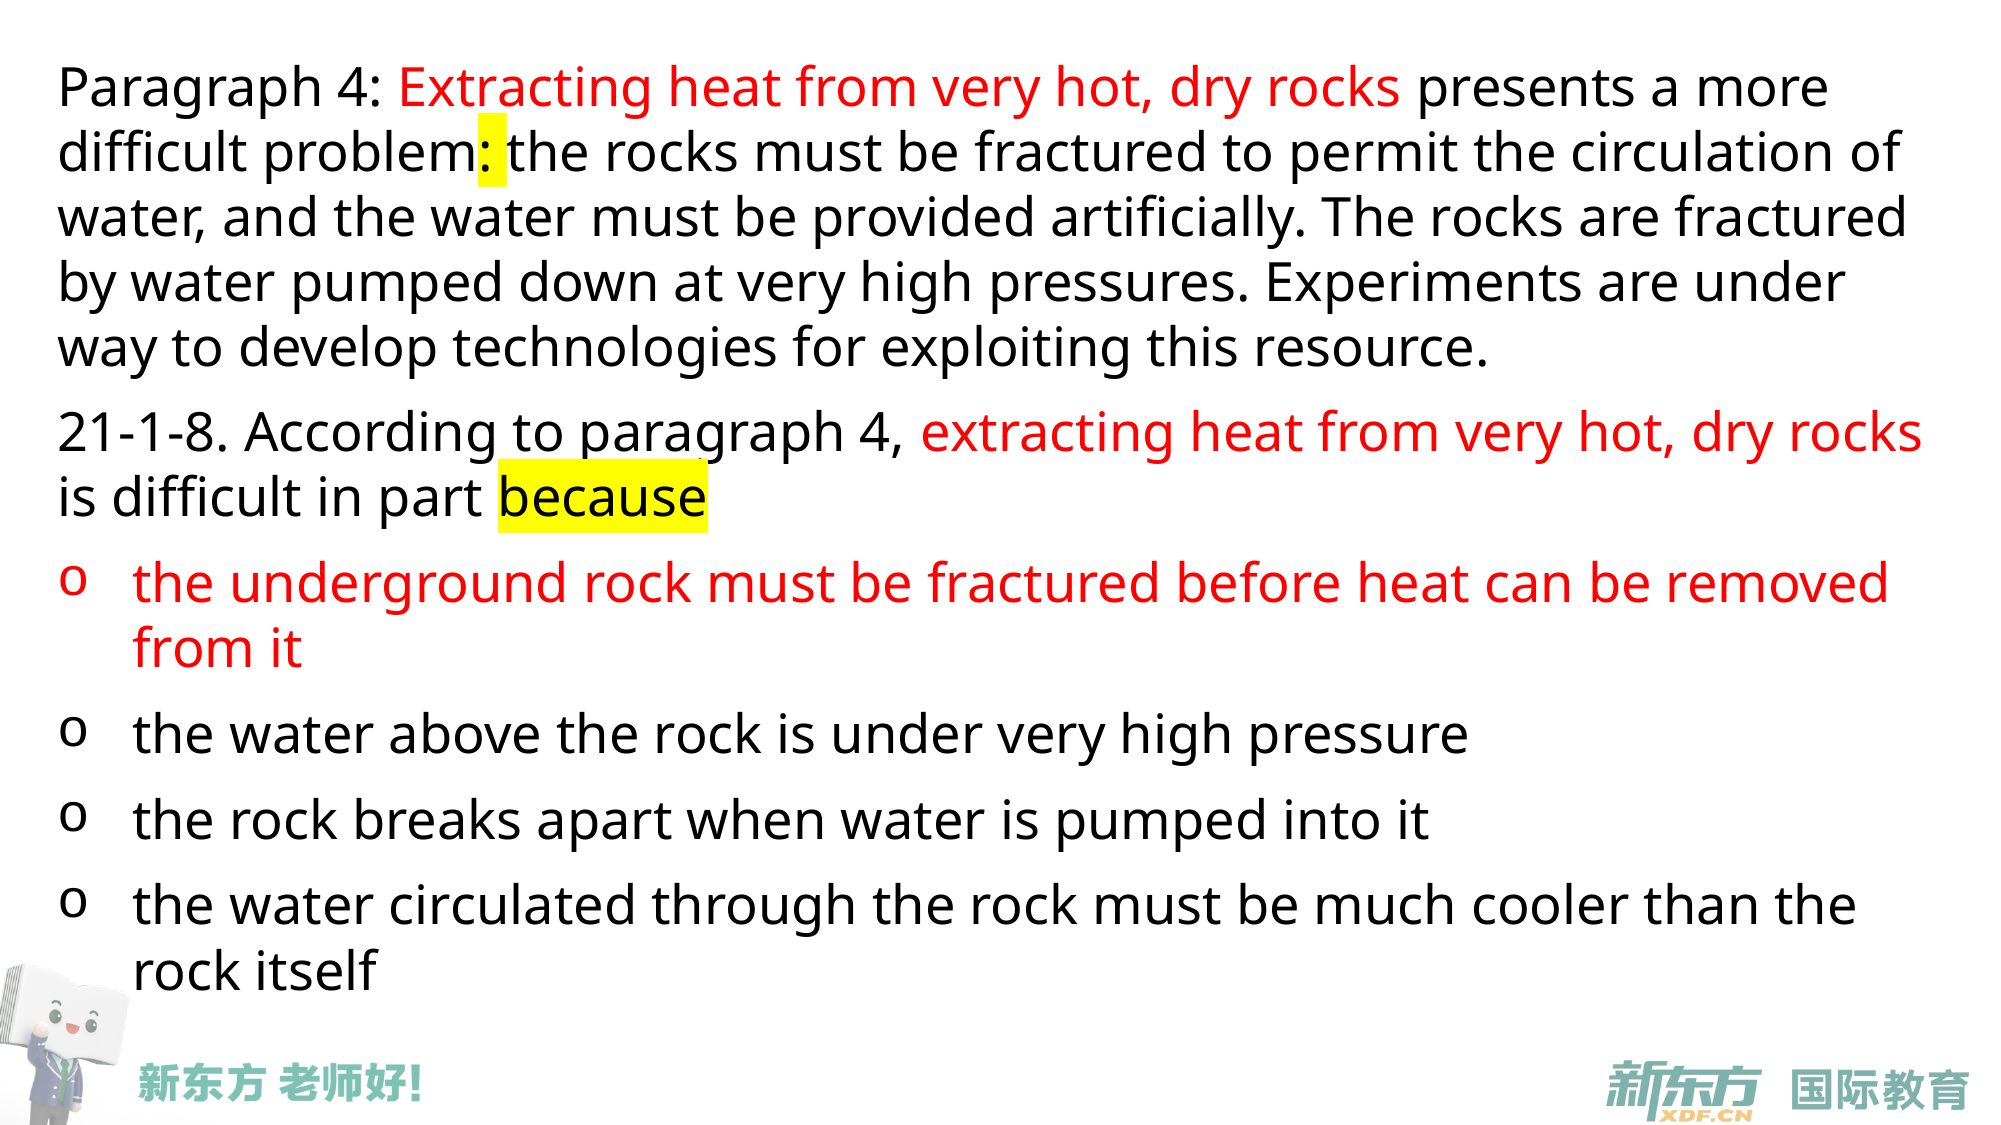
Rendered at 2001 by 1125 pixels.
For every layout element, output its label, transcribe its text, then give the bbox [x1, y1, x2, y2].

table_cell 20 [138, 1062, 420, 1102]
list Paragraph 4: Extracting heat from very hot, dry rocks presents a more difficult problem: the rocks must be fractured to permit the circulation of water, and the water must be provided artificially. The rocks are fractured by water pumped down at very high pressures. Experiments are under way to develop technologies for exploiting this resource. 21-1-8. According to paragraph 4, extracting heat from very hot, dry rocks is difficult in part because the underground rock must be fractured before heat can be removed from it the water above the rock is under very high pressure the rock breaks apart when water is pumped into it the water circulated through the rock must be much cooler than the rock itself [42, 44, 1958, 1031]
table_cell 20 [1572, 1036, 2000, 1125]
